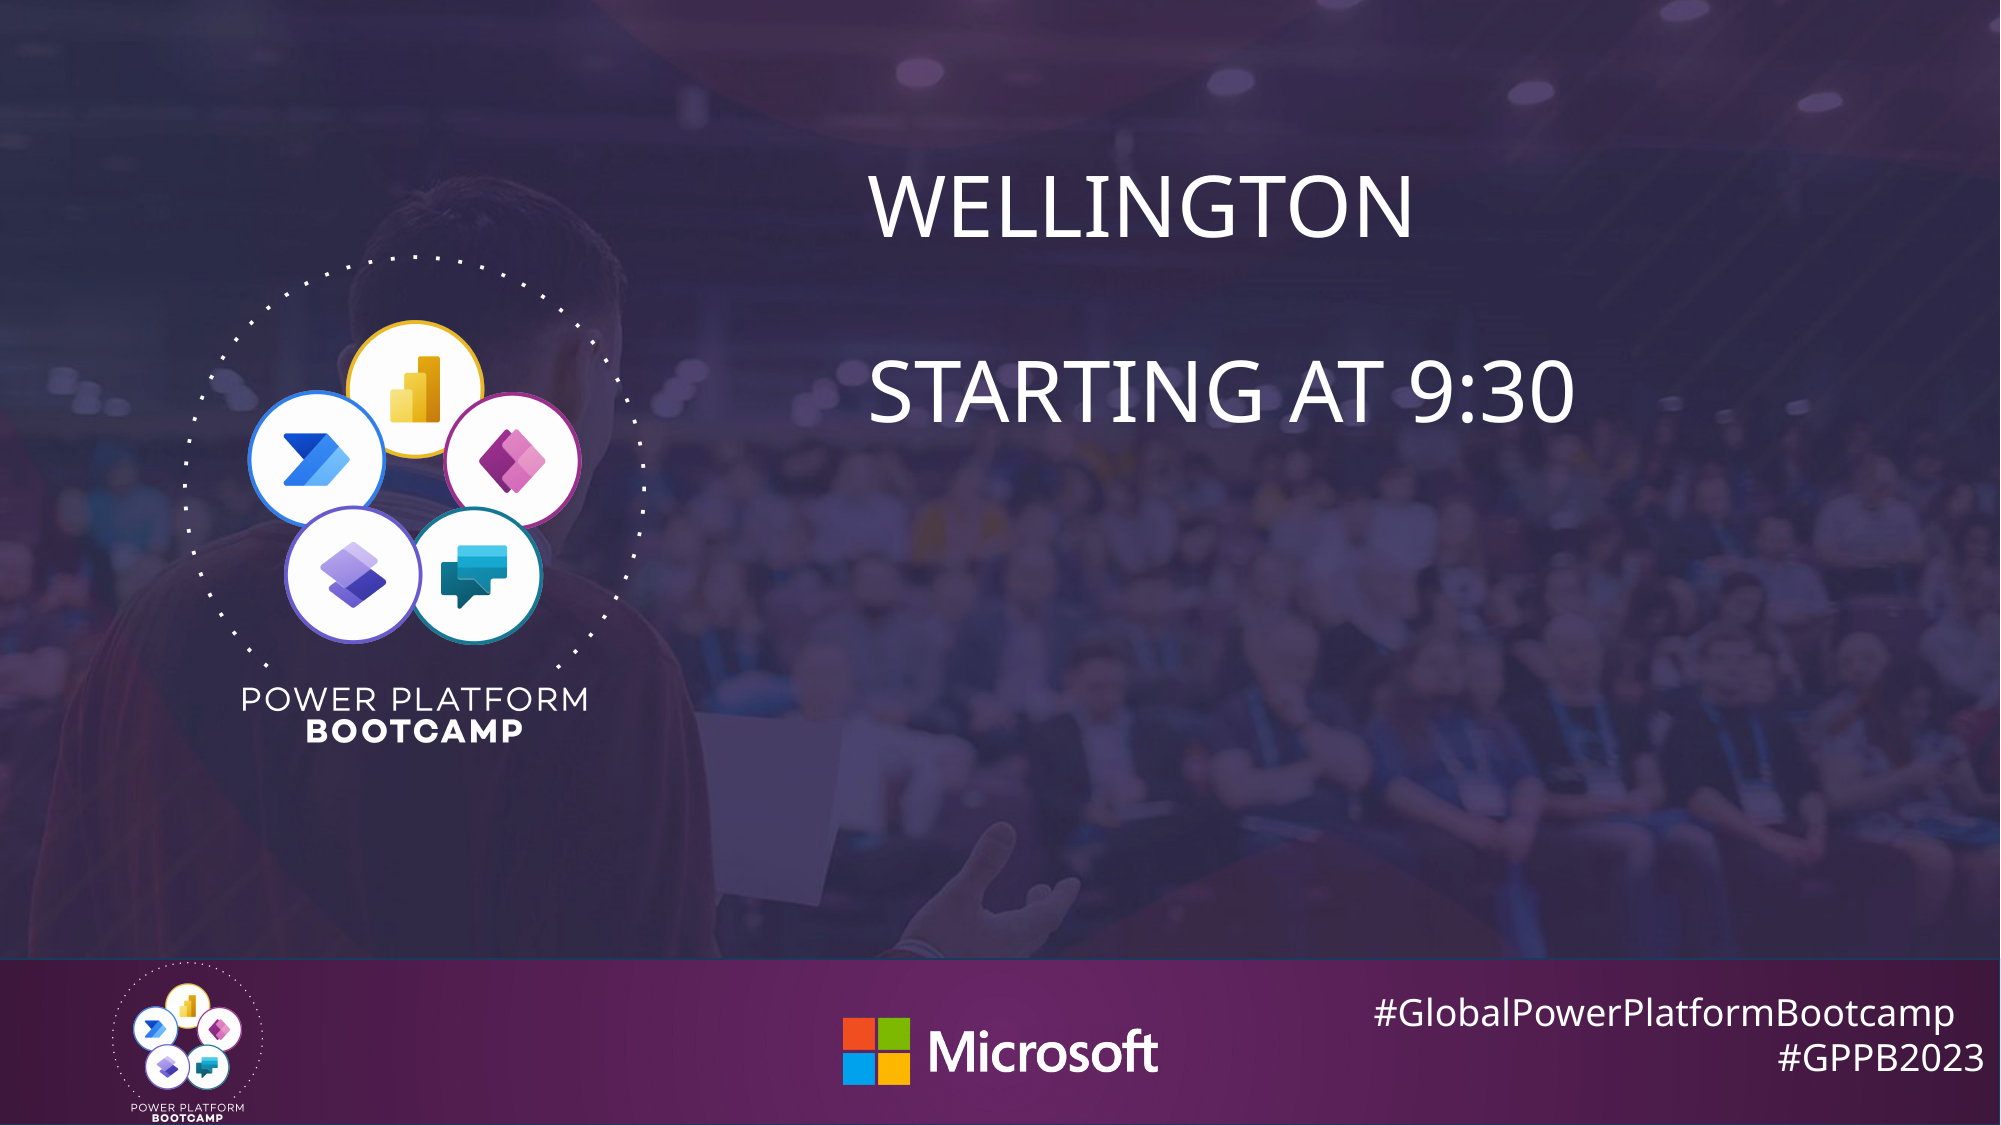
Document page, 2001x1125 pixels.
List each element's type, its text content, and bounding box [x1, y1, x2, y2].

picture [112, 962, 263, 1122]
title Wellington Starting at 9:30 [852, 27, 1964, 449]
picture [799, 977, 1201, 1125]
picture [183, 255, 646, 743]
